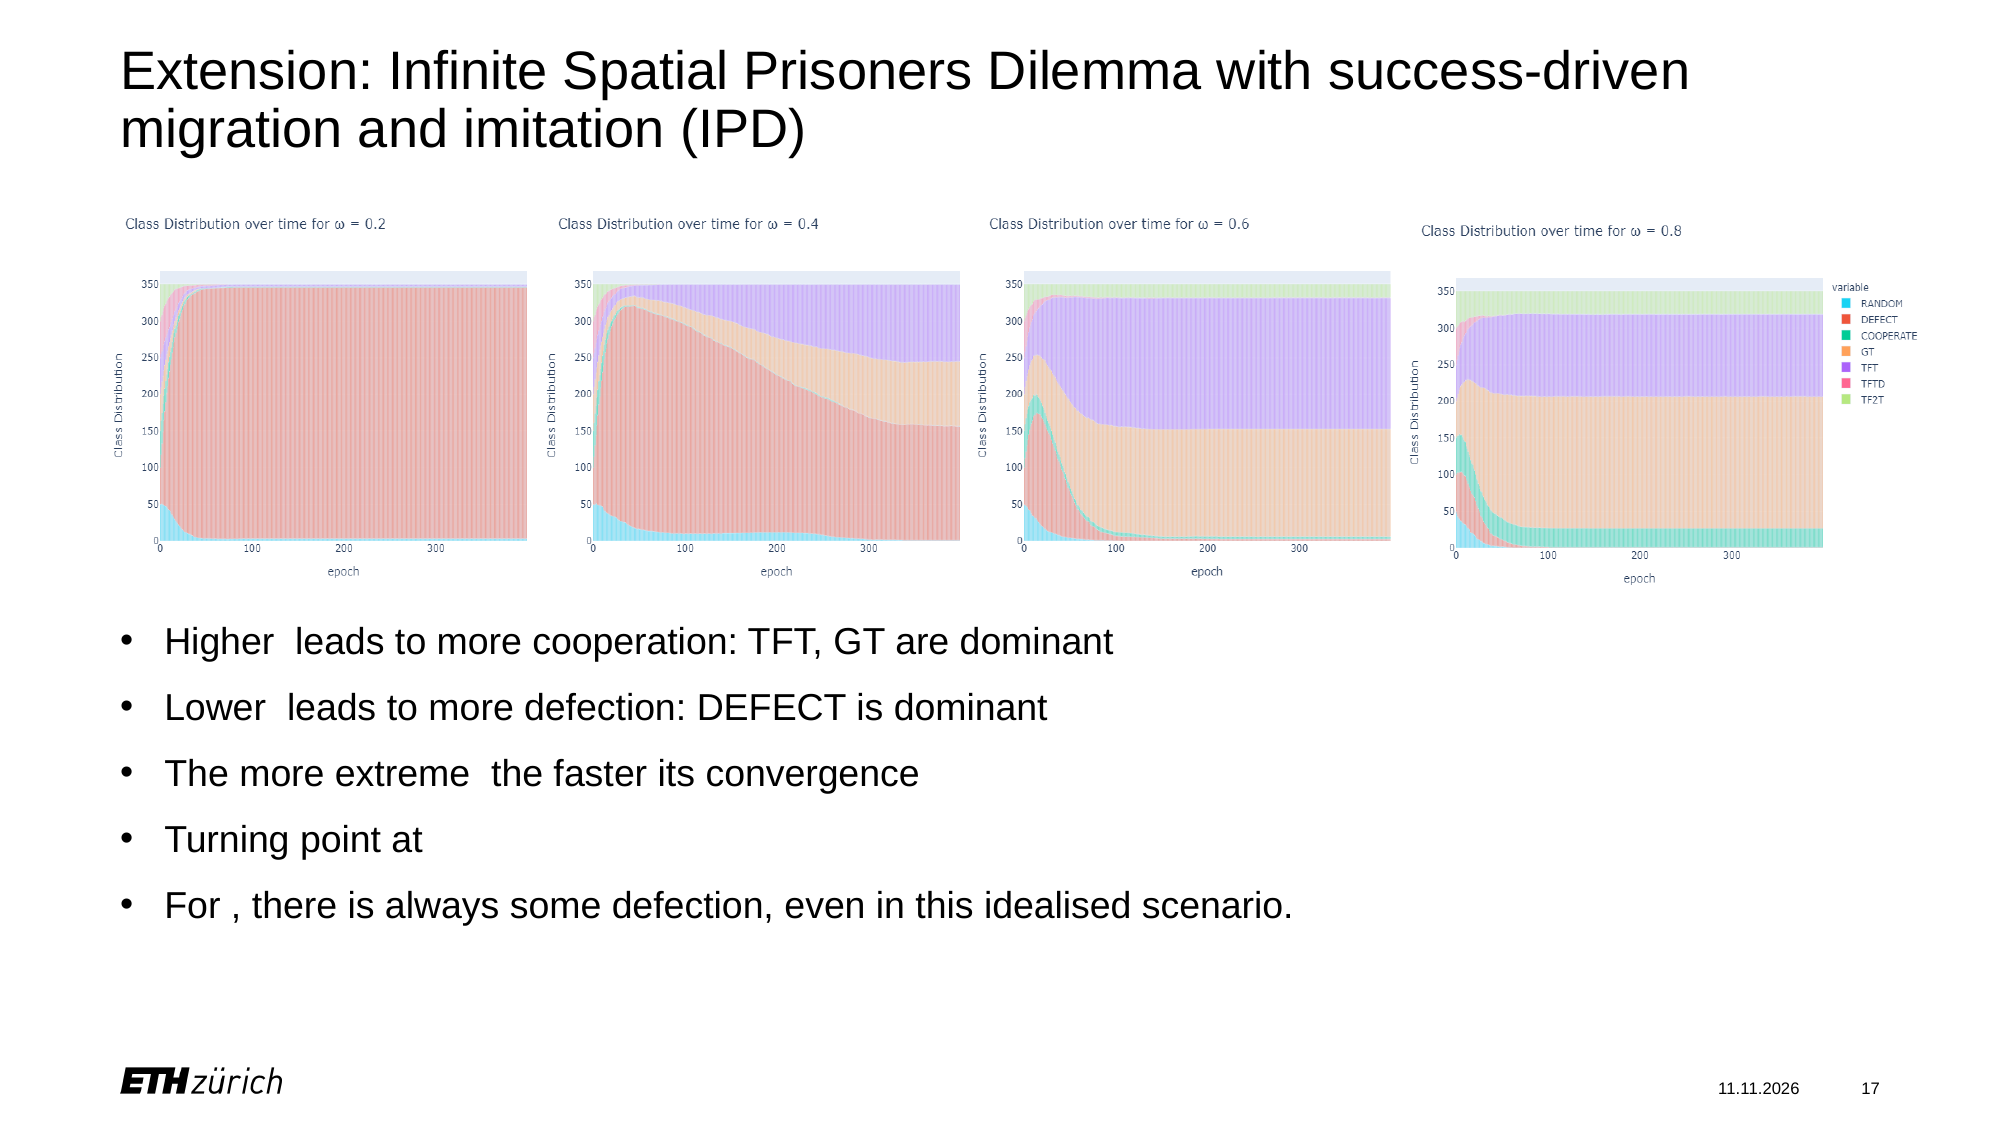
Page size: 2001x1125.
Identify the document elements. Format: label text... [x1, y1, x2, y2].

slide_number 17 [1827, 1069, 1880, 1106]
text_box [98, 186, 1931, 615]
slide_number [1718, 1069, 1819, 1106]
picture [120, 1067, 282, 1094]
title Extension: Infinite Spatial Prisoners Dilemma with success-driven migration and imitation (IPD) [120, 42, 1880, 186]
